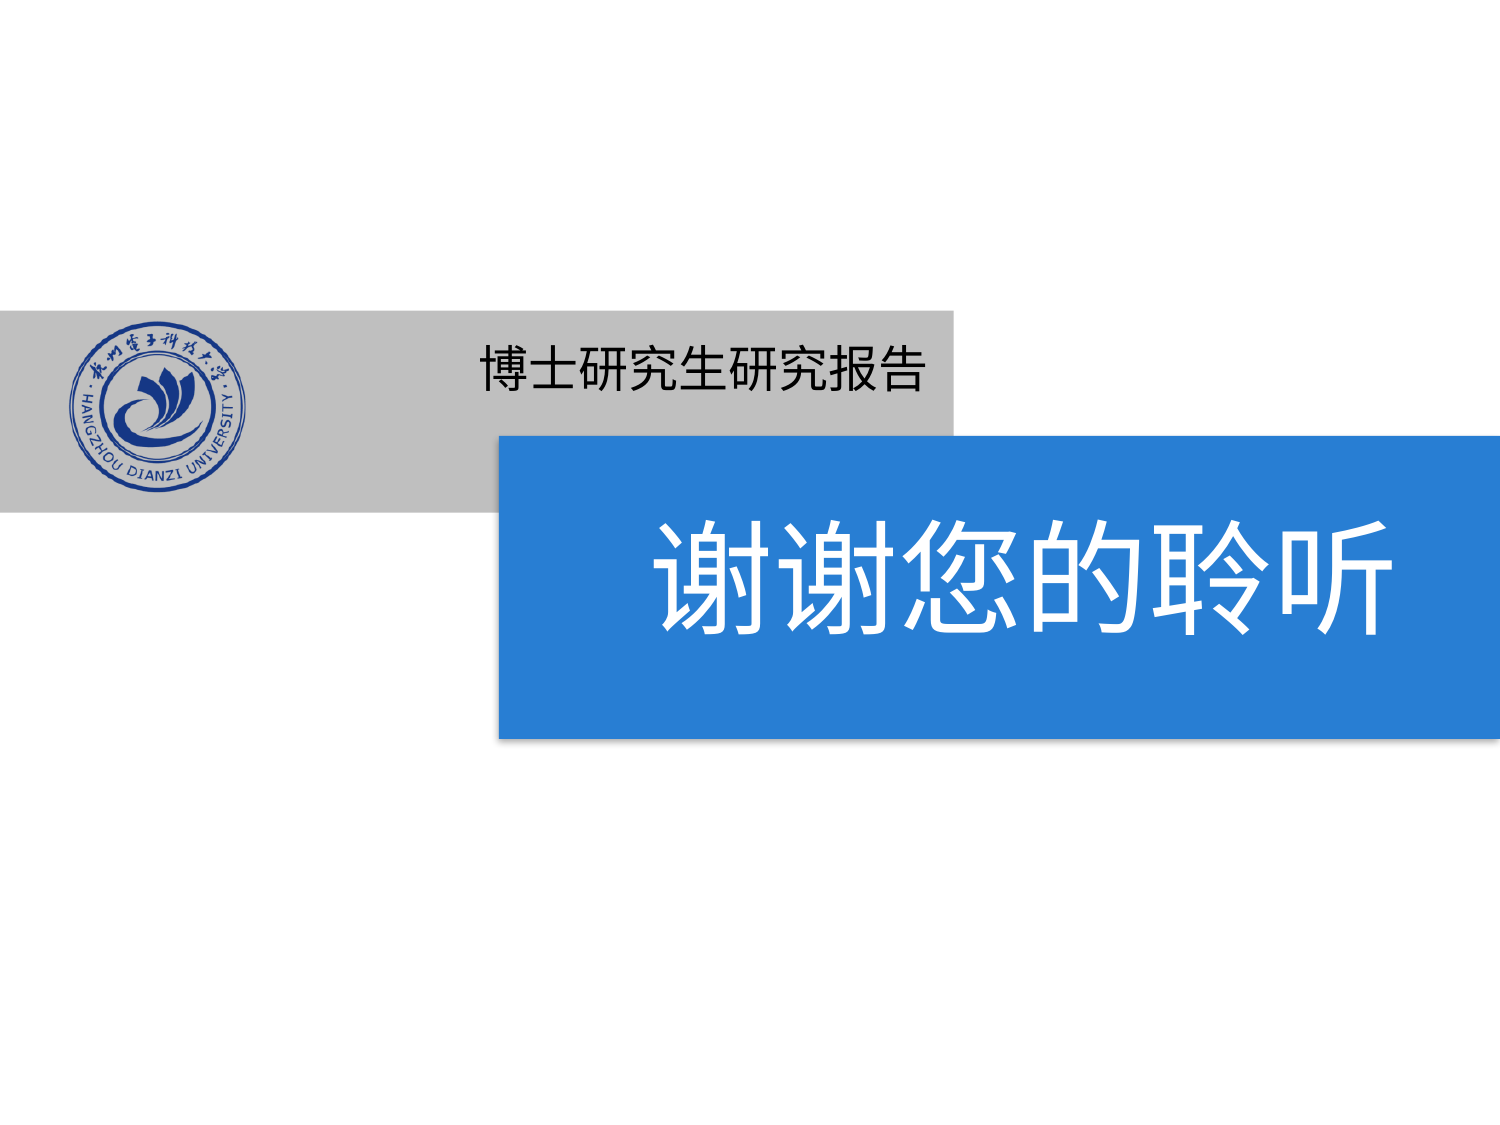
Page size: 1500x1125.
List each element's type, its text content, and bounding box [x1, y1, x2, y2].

text_box [498, 435, 1500, 740]
text_box 博士研究生研究报告 [435, 330, 971, 406]
text_box 谢谢您的聆听 [613, 492, 1433, 658]
picture [67, 320, 246, 493]
text_box [0, 310, 955, 514]
